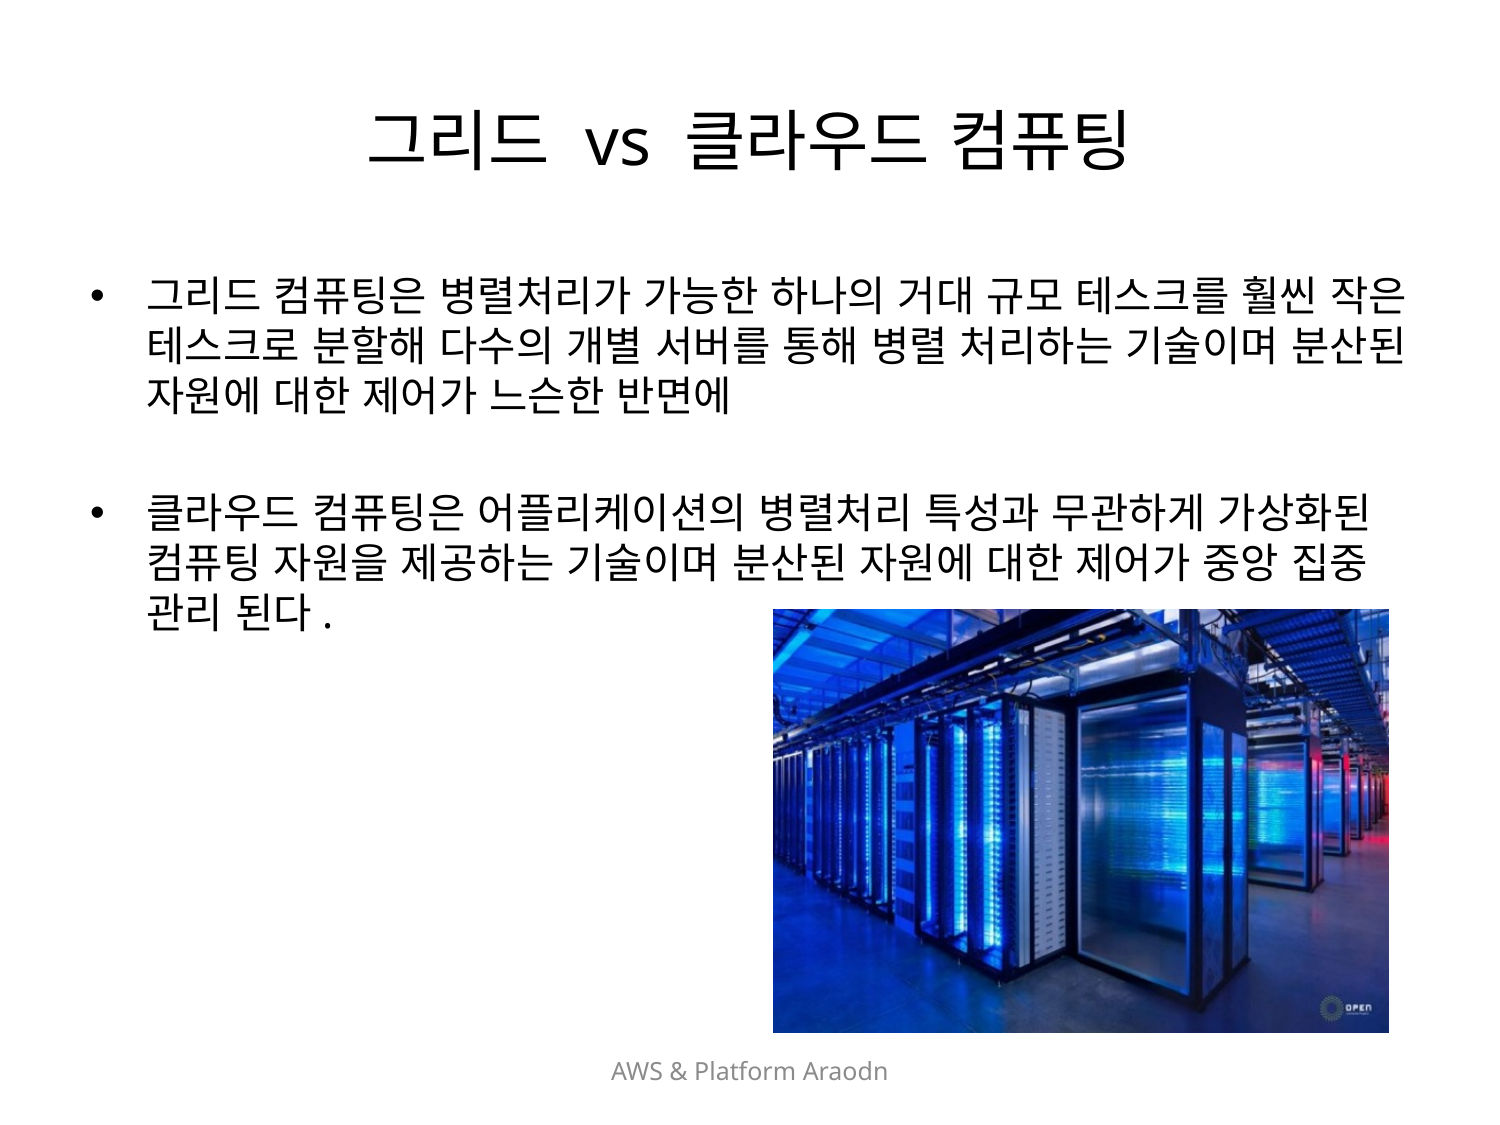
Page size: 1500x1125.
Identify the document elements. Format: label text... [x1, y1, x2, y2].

title 그리드 vs 클라우드 컴퓨팅 [75, 45, 1425, 233]
picture [773, 609, 1389, 1033]
footer AWS & Platform Araodn [512, 1042, 988, 1103]
list 그리드 컴퓨팅은 병렬처리가 가능한 하나의 거대 규모 테스크를 훨씬 작은 테스크로 분할해 다수의 개별 서버를 통해 병렬 처리하는 기술이며 분산된 자원에 대한 제어가 느슨한 반면에 클라우드 컴퓨팅은 어플리케이션의 병렬처리 특성과 무관하게 가상화된 컴퓨팅 자원을 제공하는 기술이며 분산된 자원에 대한 제어가 중앙 집중 관리 된다. [75, 262, 1425, 1005]
